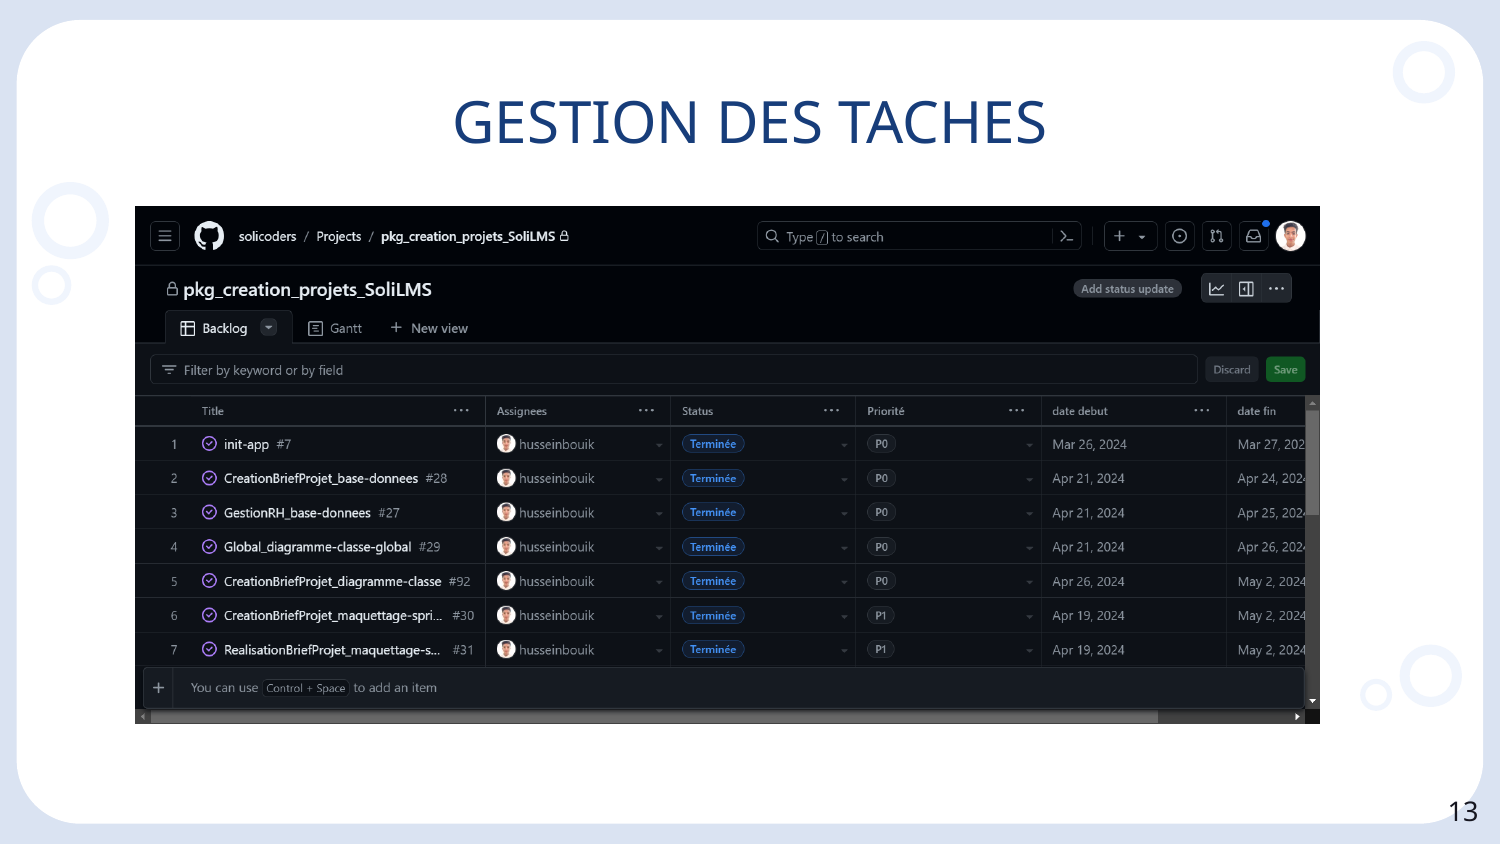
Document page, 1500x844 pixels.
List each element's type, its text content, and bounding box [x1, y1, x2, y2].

title GESTION DES TACHES [116, 72, 1383, 167]
slide_number ‹#› [1403, 779, 1494, 844]
picture [134, 206, 1320, 725]
